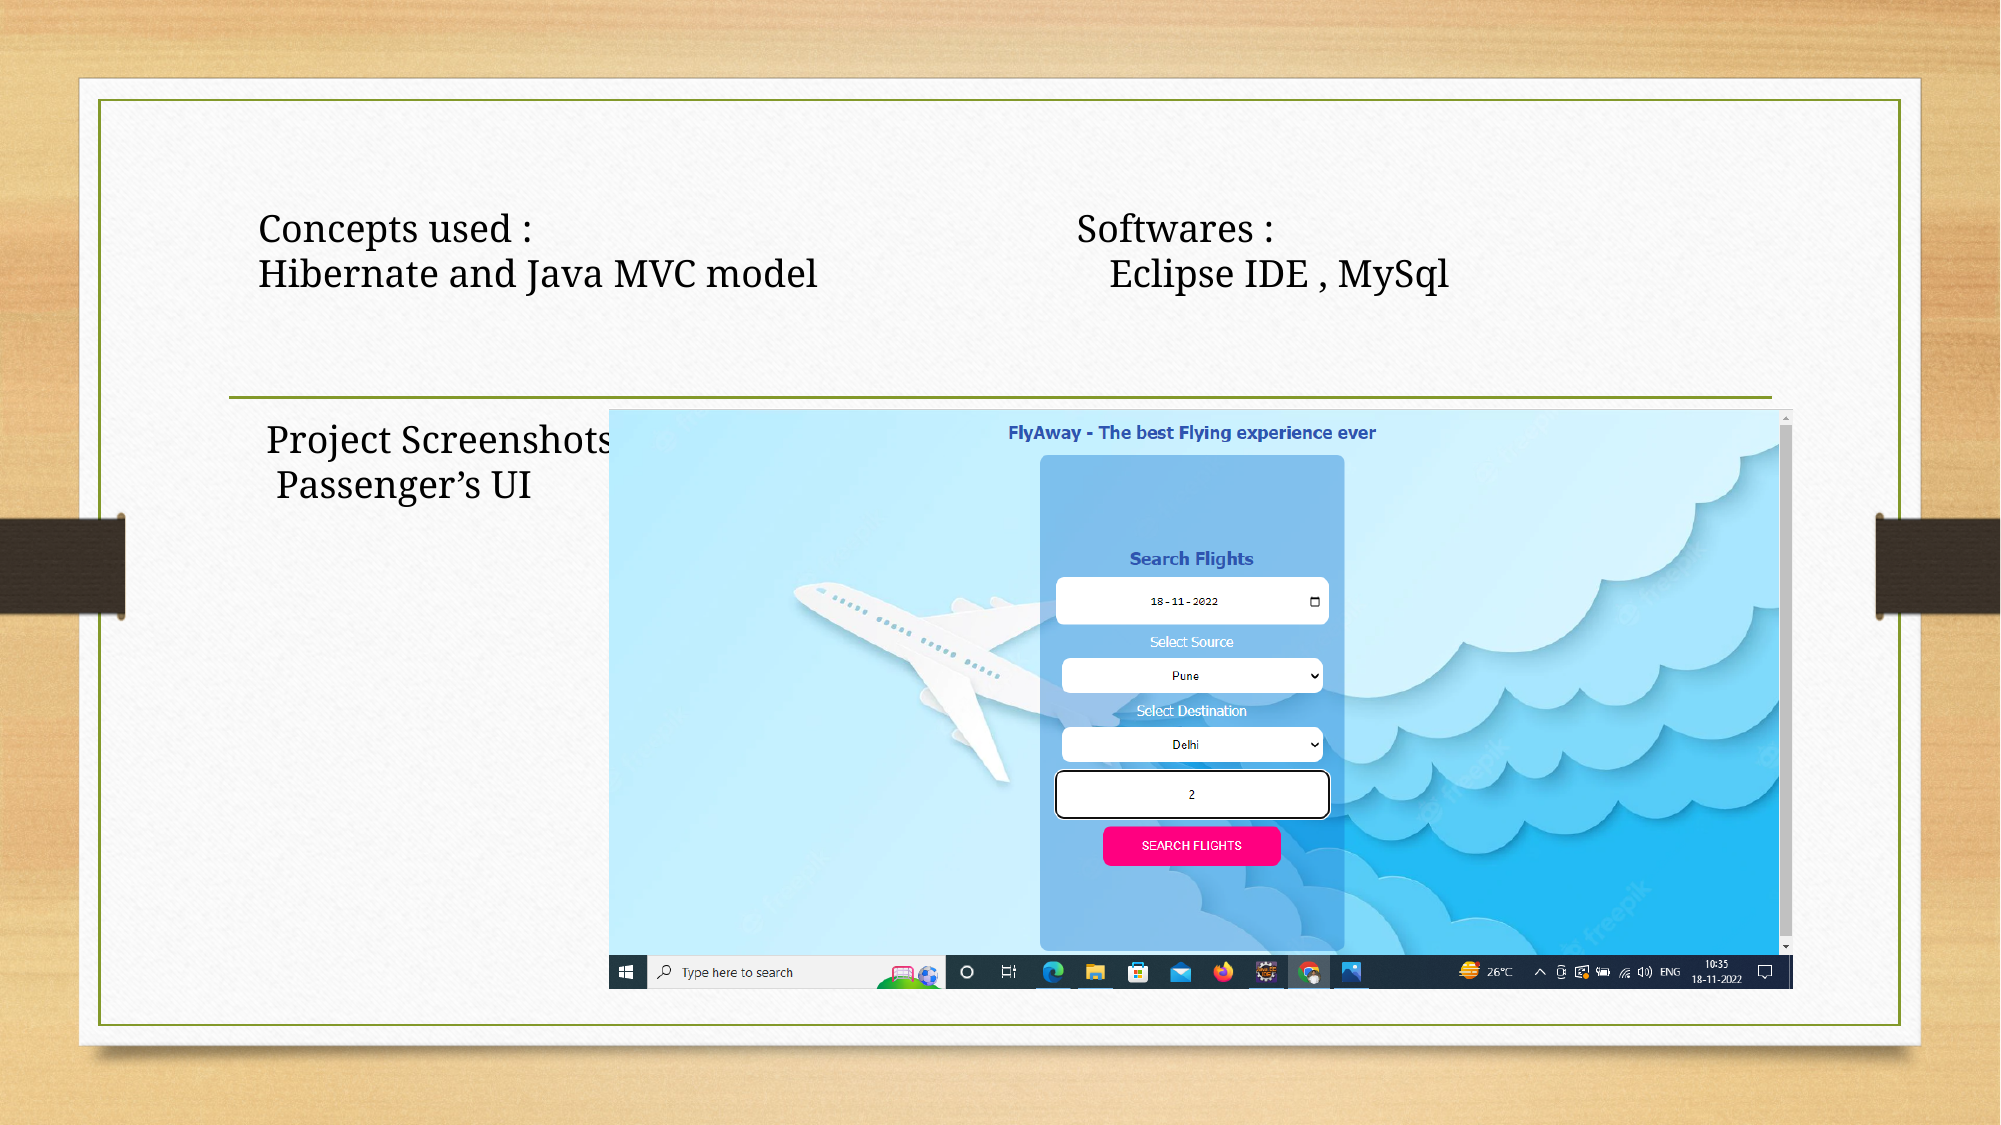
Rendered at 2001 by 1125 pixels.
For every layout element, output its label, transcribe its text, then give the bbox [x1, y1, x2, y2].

text_box Concepts used : Softwares : Hibernate and Java MVC model Eclipse IDE , MySql [243, 197, 1467, 303]
picture [0, 0, 2001, 1125]
text_box Project Screenshots: Passenger’s UI [251, 408, 609, 514]
